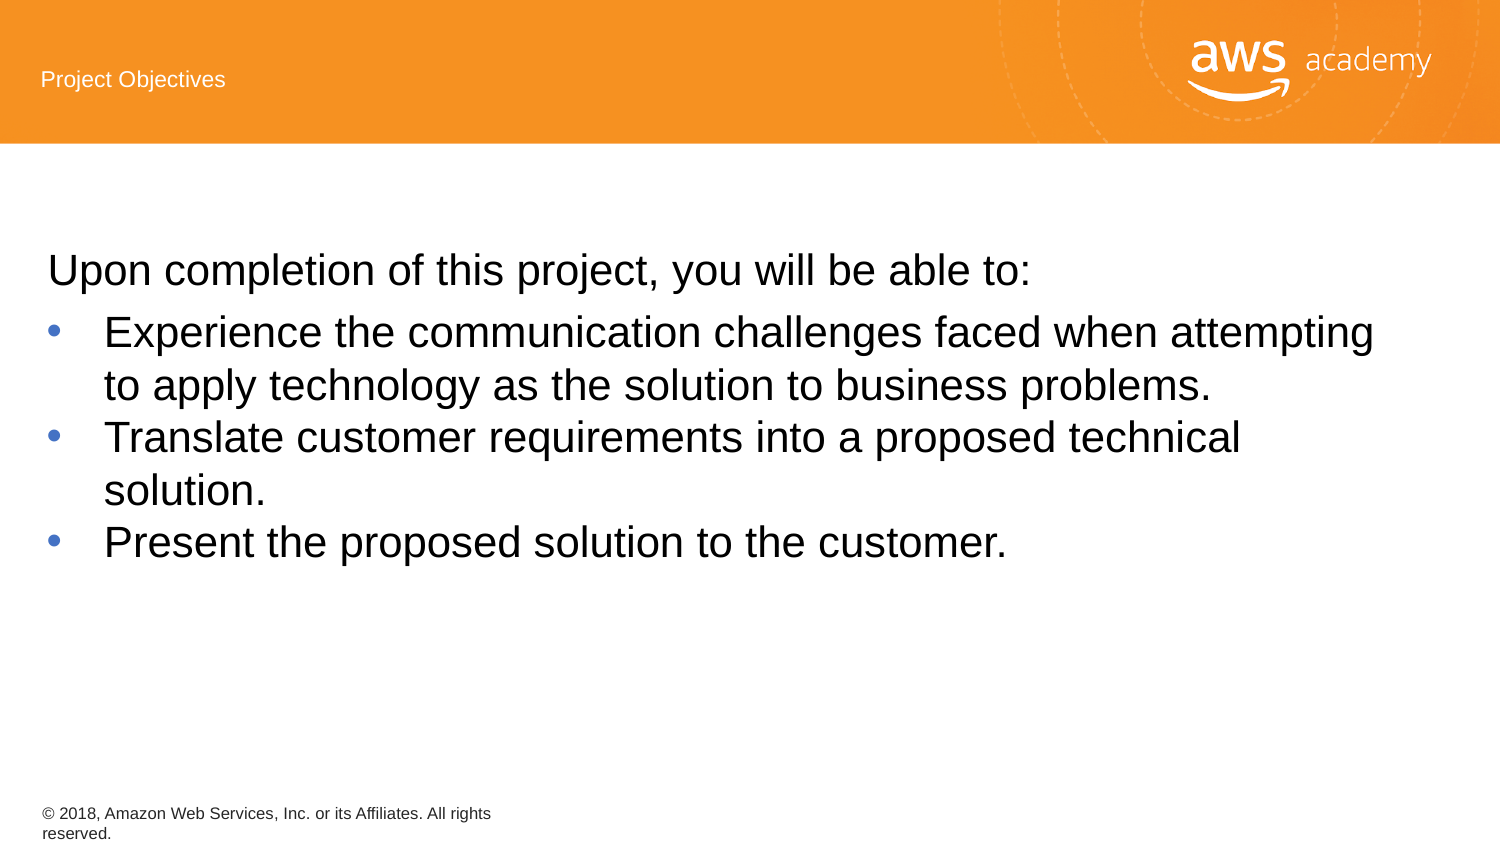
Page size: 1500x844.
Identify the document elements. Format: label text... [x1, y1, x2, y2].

picture [0, 0, 1500, 844]
list Upon completion of this project, you will be able to: Experience the communication challenges faced when attempting to apply technology as the solution to business problems. Translate customer requirements into a proposed technical solution. Present the proposed solution to the customer. [9, 113, 1397, 668]
title Project Objectives [29, 32, 1397, 113]
